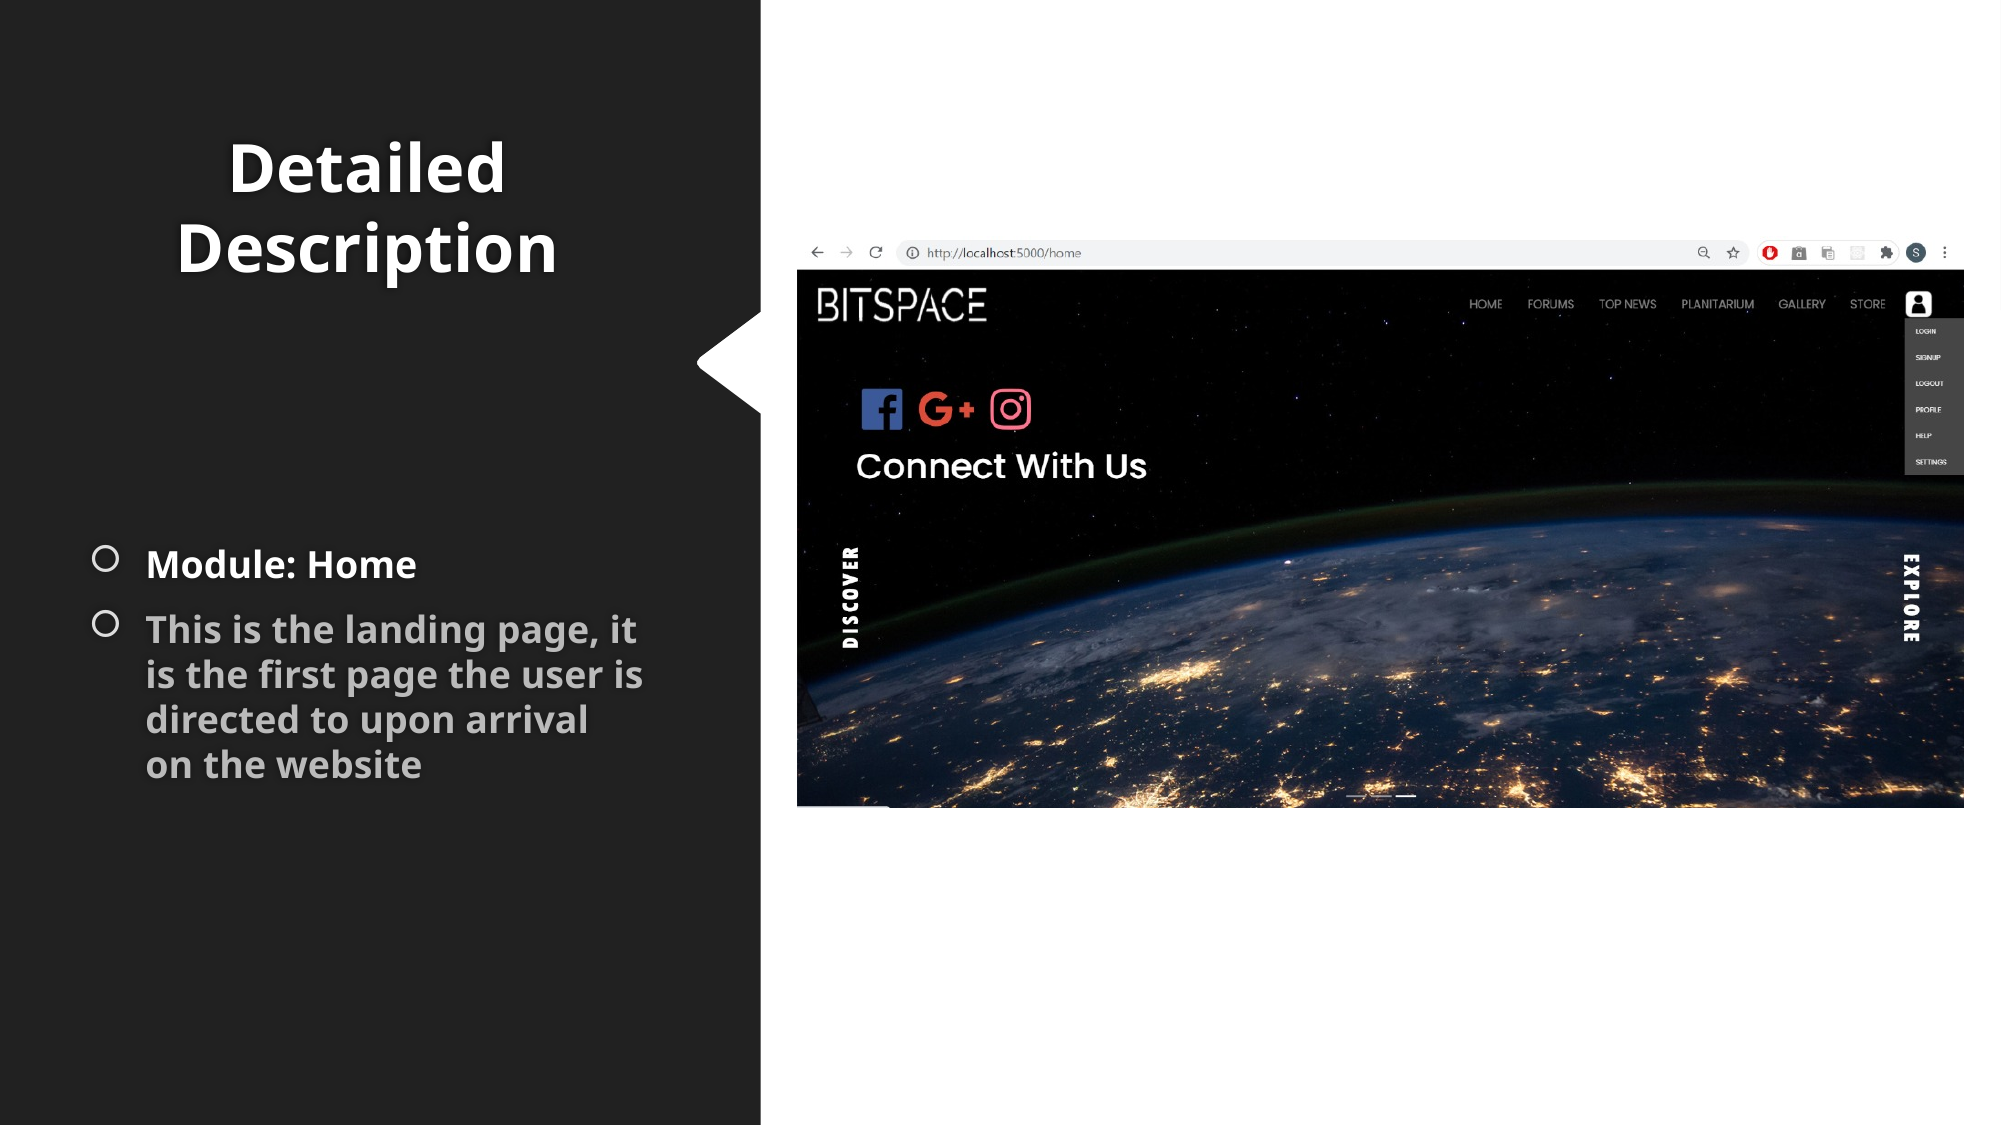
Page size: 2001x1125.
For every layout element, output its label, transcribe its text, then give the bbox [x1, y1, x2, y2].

text_box [0, 0, 762, 1125]
list Module: Home This is the landing page, it is the first page the user is directed to upon arrival on the website [74, 335, 661, 992]
picture [797, 236, 1964, 809]
title Detailed Description [74, 75, 661, 294]
text_box [698, 0, 2000, 1125]
